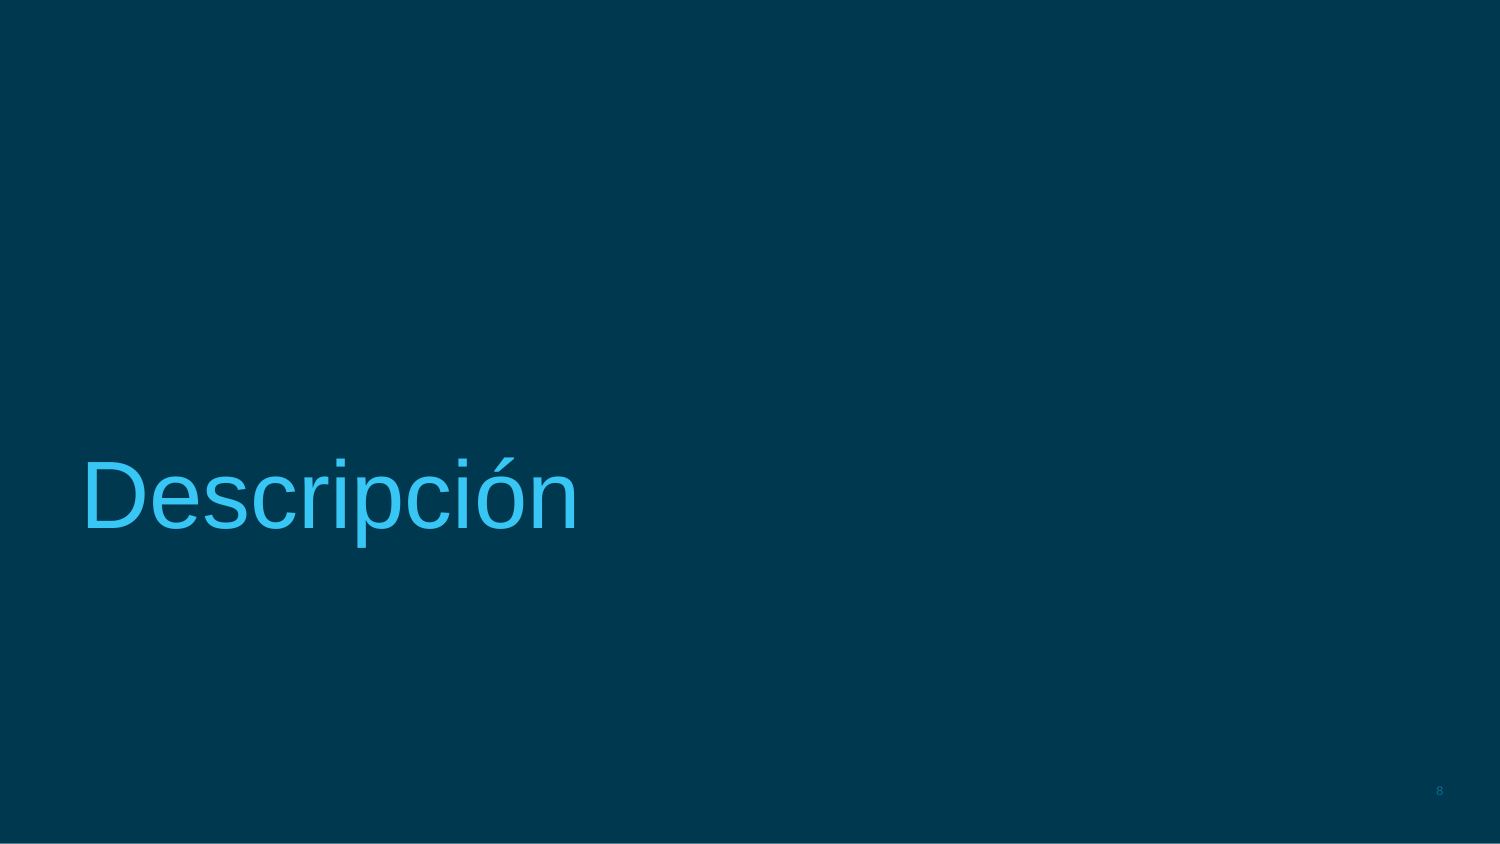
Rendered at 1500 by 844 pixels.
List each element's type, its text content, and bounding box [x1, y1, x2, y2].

title Descripción [65, 134, 1312, 557]
